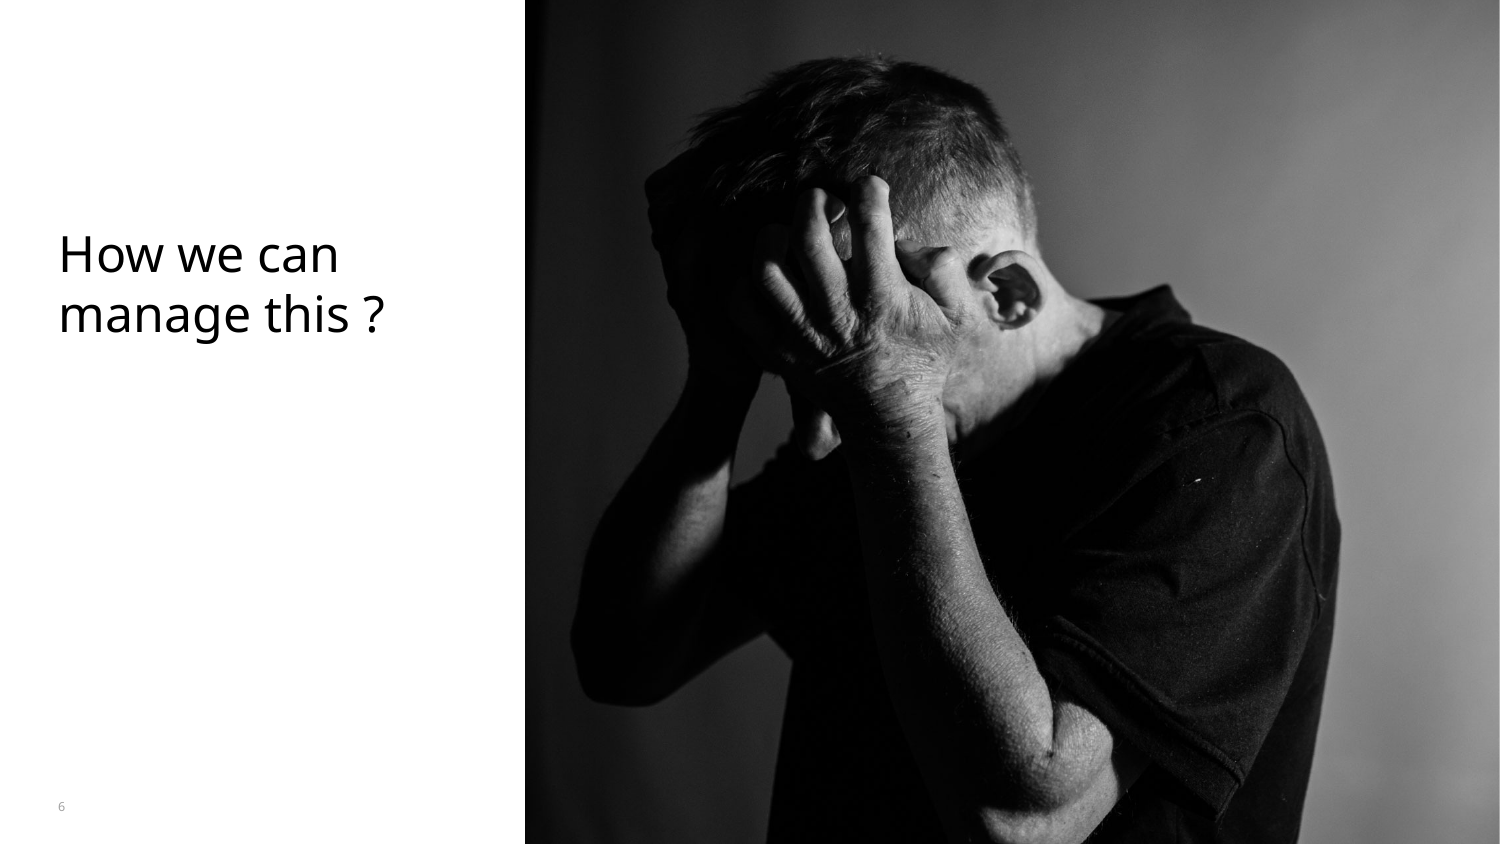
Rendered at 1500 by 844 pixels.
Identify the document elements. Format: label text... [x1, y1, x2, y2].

picture [525, 0, 1500, 844]
slide_number 6 [58, 776, 118, 817]
title How we can manage this ? [58, 222, 473, 787]
